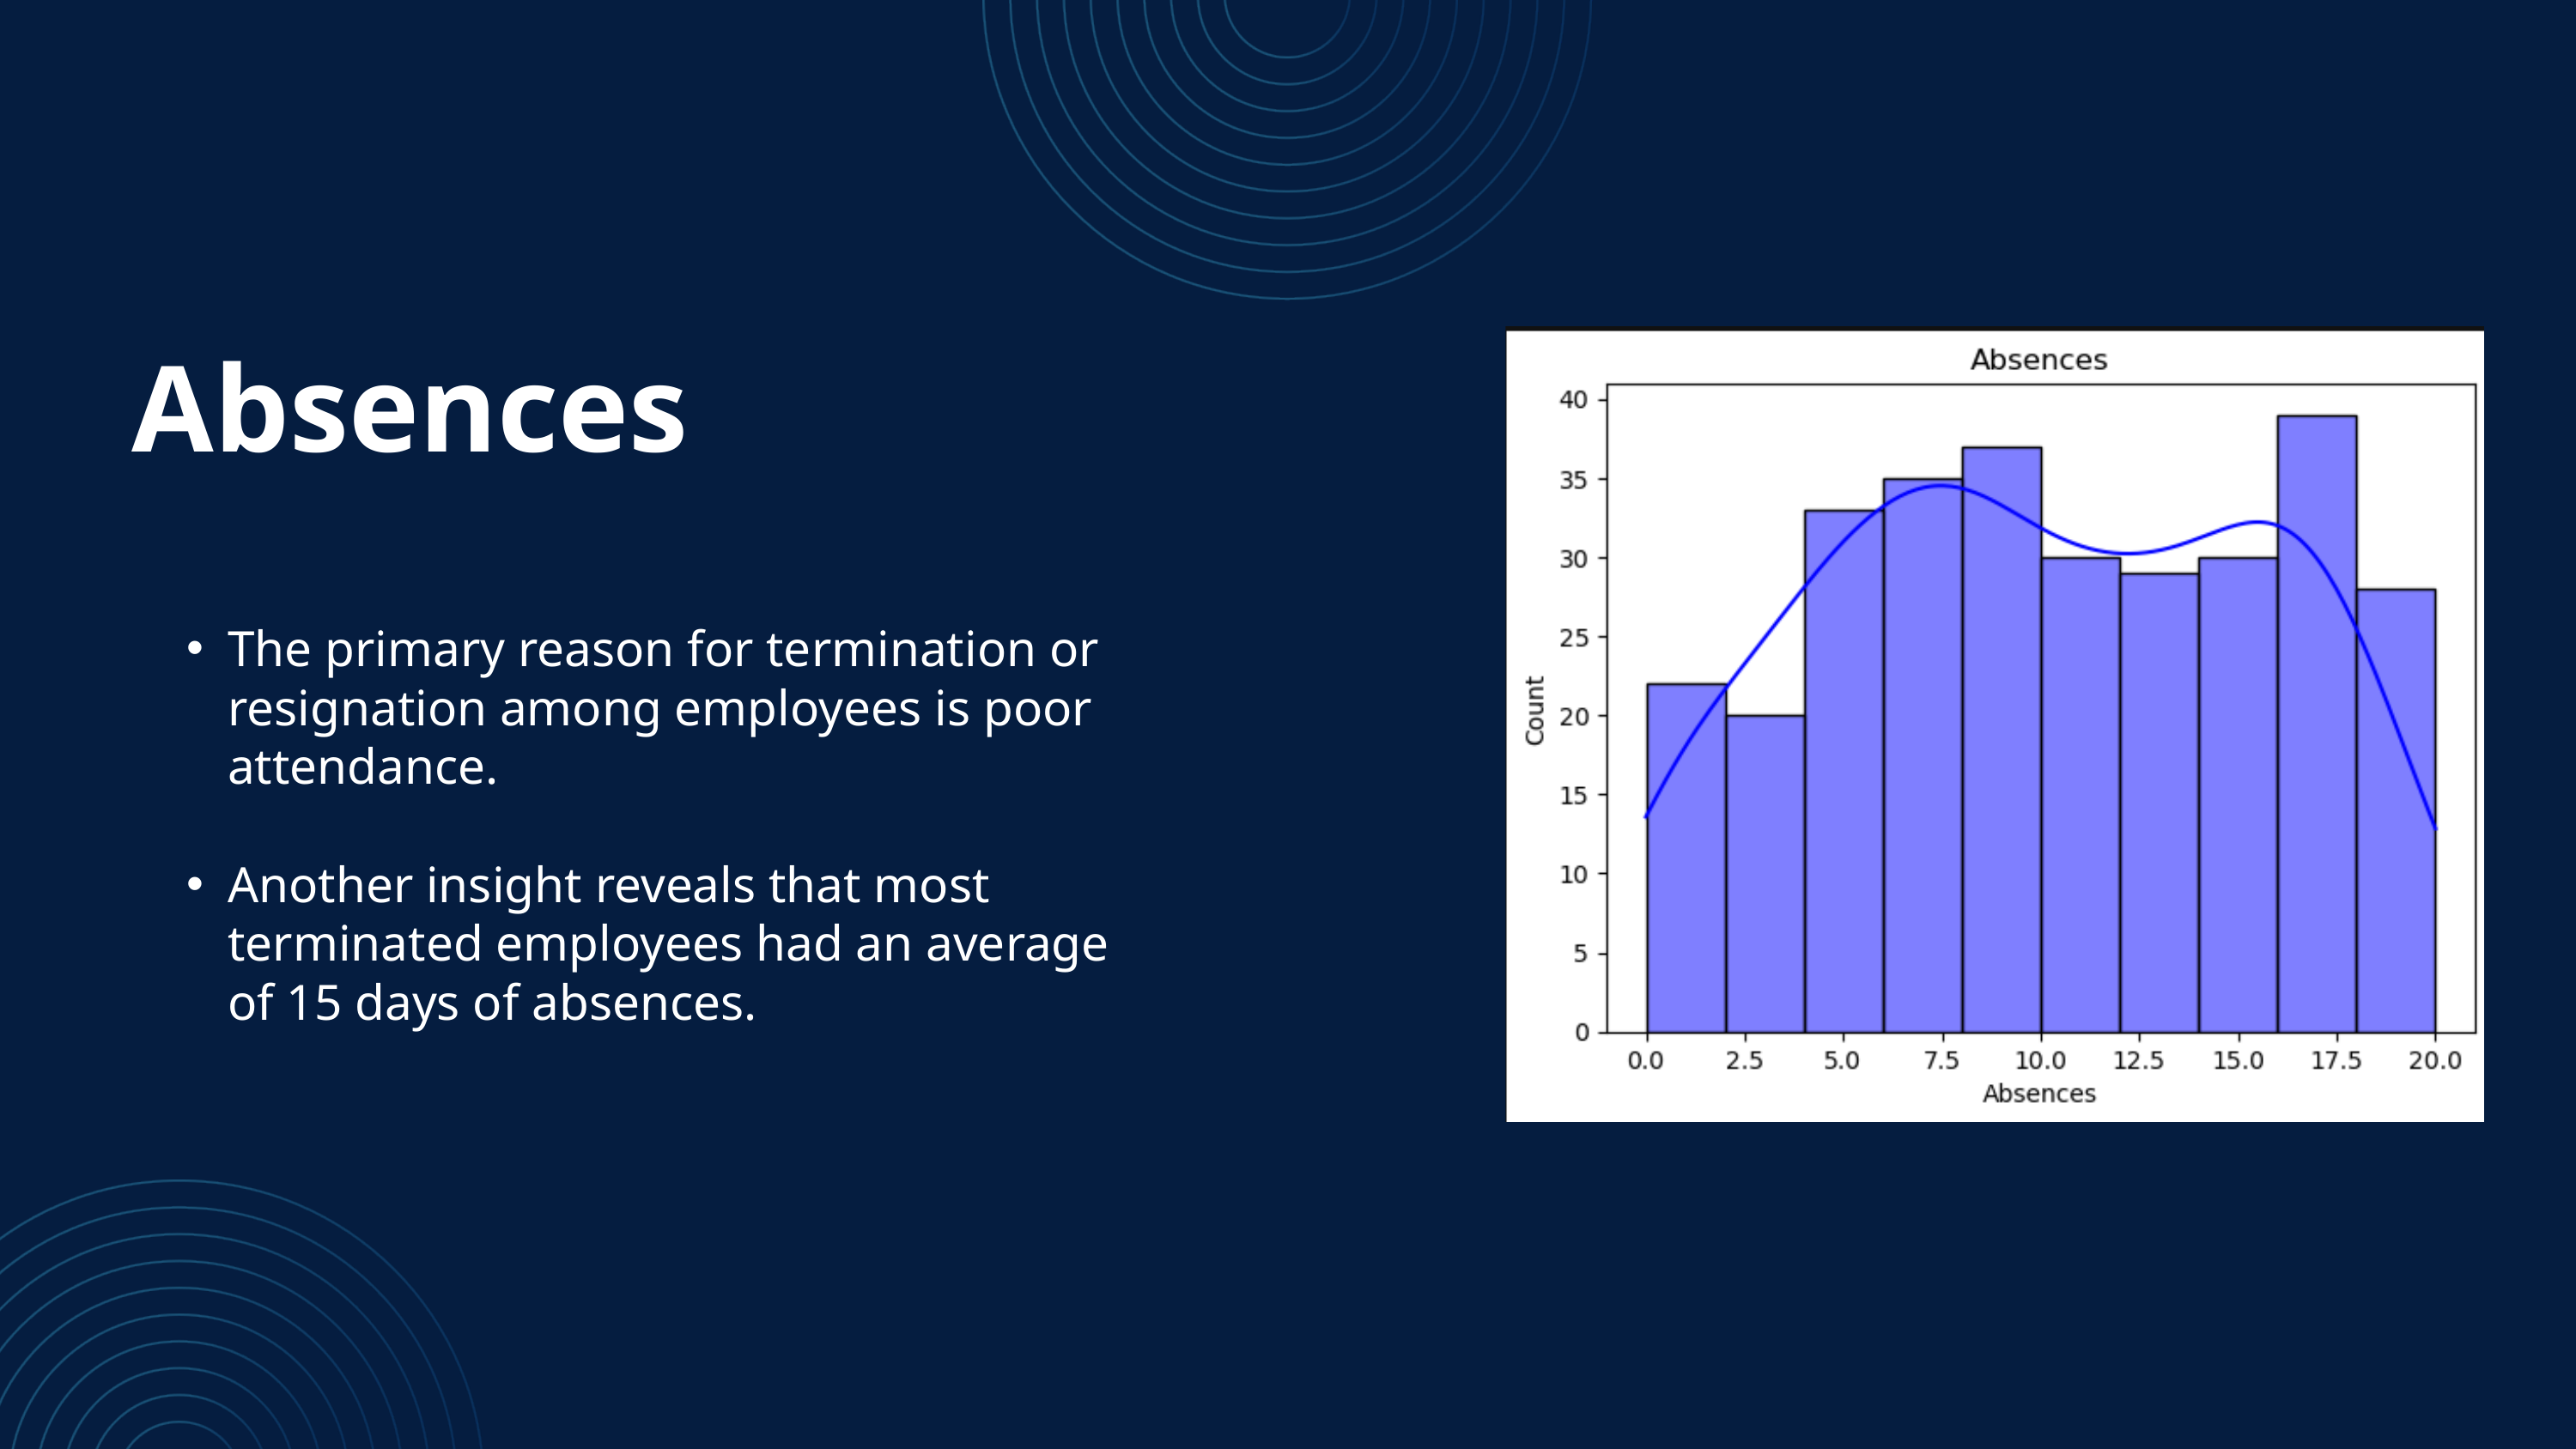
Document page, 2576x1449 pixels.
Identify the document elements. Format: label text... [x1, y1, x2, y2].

text_box [1505, 326, 2485, 1122]
text_box [0, 1179, 486, 1449]
text_box [982, 0, 1594, 301]
text_box The primary reason for termination or resignation among employees is poor attendance. Another insight reveals that most terminated employees had an average of 15 days of absences. [144, 617, 1127, 1031]
text_box Absences [131, 309, 690, 476]
